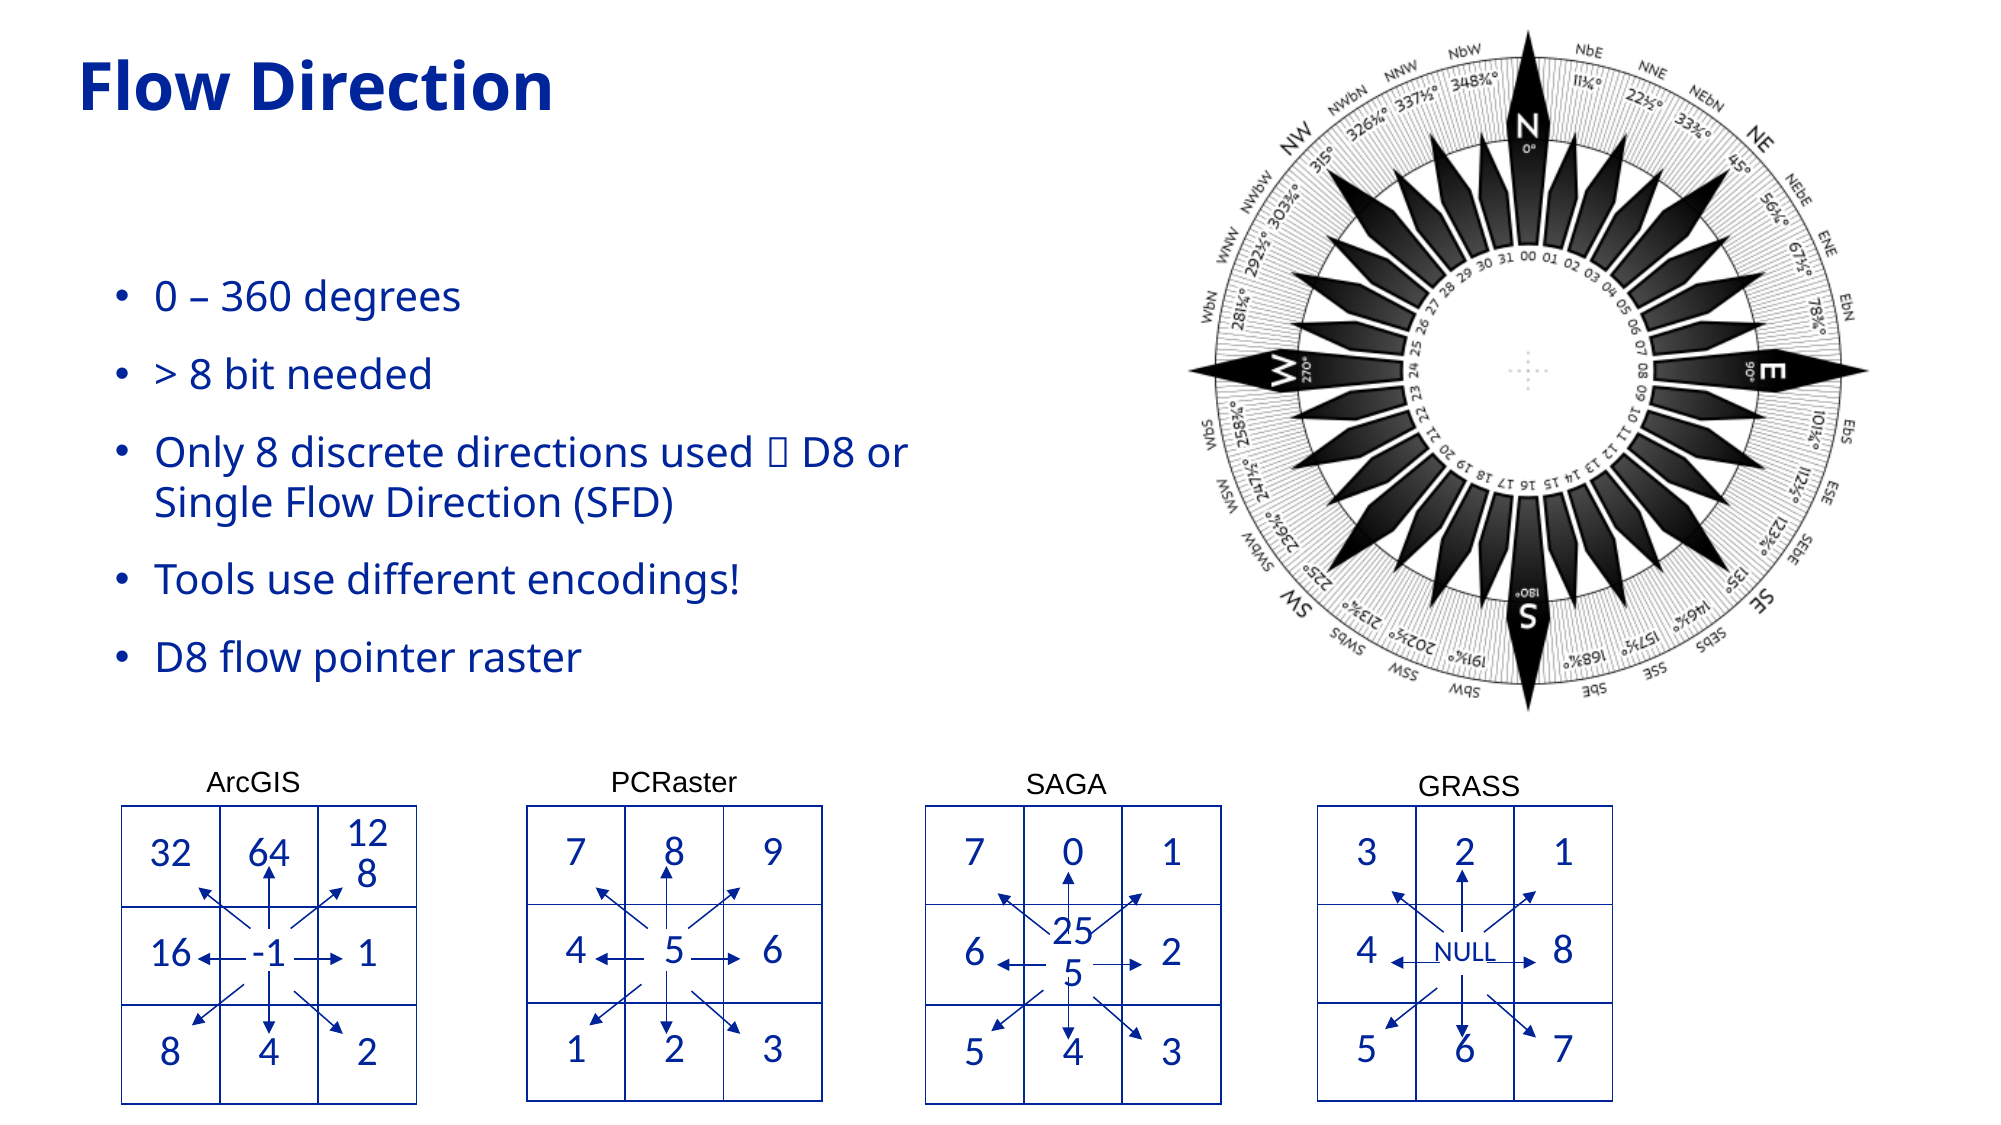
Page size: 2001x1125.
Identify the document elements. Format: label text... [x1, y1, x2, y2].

table_cell 2 [626, 1042, 723, 1100]
table_cell 4 [528, 905, 583, 1002]
table_header 9 [724, 807, 821, 904]
table_cell 5 [926, 1006, 1023, 1103]
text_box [990, 871, 1143, 1040]
title Flow Direction [62, 23, 1152, 131]
table_cell 3 [724, 1004, 821, 1100]
table_cell 6 [1417, 1046, 1513, 1100]
table_cell 8 [1541, 905, 1612, 1002]
table_cell 1 [528, 1004, 624, 1100]
list 0 – 360 degrees > 8 bit needed Only 8 discrete directions used  D8 or Single Flow Direction (SFD) Tools use different encodings! D8 flow pointer raster [99, 262, 984, 608]
table_cell 4 [1025, 1049, 1121, 1103]
table_cell 1 [348, 908, 416, 1004]
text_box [589, 865, 741, 1035]
table_header 128 [319, 807, 416, 906]
table_header 7 [926, 807, 1023, 904]
text_box ArcGIS [191, 755, 316, 806]
table_cell 6 [926, 905, 985, 1004]
table_cell 3 [1123, 1006, 1220, 1103]
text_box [191, 865, 344, 1035]
table_header 0 [1025, 808, 1121, 870]
table_cell 16 [122, 908, 186, 1004]
text_box GRASS [1403, 759, 1536, 810]
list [1157, 0, 1901, 743]
table_cell 5 [1318, 1004, 1415, 1100]
table_cell 2 [319, 1006, 416, 1103]
table_cell 4 [1318, 905, 1379, 1002]
table_cell 7 [1515, 1004, 1612, 1100]
text_box PCRaster [596, 755, 753, 806]
table_header 64 [221, 807, 317, 864]
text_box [1384, 869, 1537, 1038]
table_header 7 [528, 807, 624, 904]
table_header 3 [1318, 807, 1415, 904]
table_header 1 [1515, 807, 1612, 904]
table_cell 8 [122, 1006, 219, 1103]
text_box SAGA [1011, 757, 1123, 808]
table_cell 6 [745, 905, 821, 1002]
table_cell 4 [221, 1042, 317, 1103]
table_header 32 [122, 807, 219, 906]
table_header 8 [626, 807, 723, 864]
table_header 2 [1417, 810, 1513, 868]
table_cell 2 [1147, 905, 1220, 1004]
table_header 1 [1123, 807, 1220, 904]
